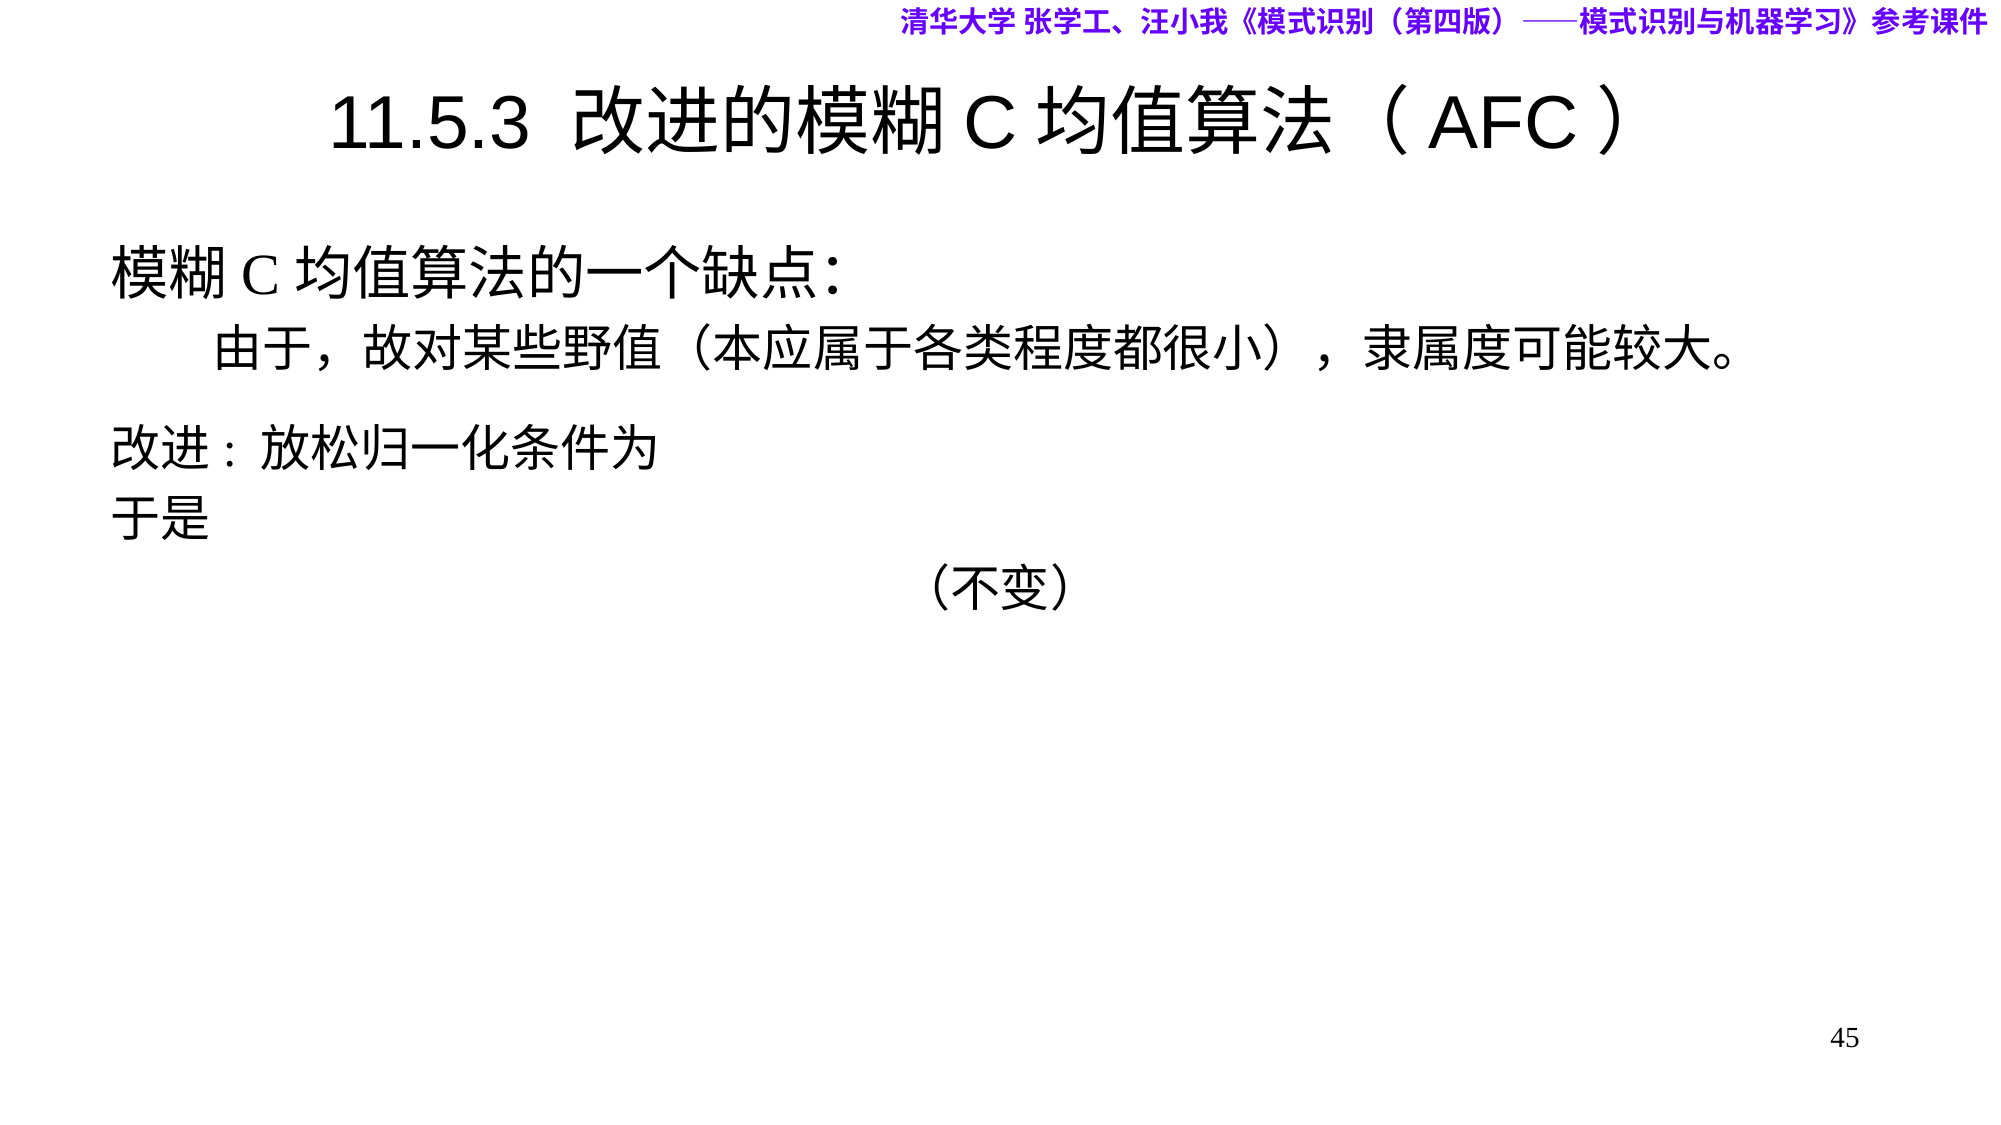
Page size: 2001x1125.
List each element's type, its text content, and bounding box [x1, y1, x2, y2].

slide_number 45 [1433, 1024, 1851, 1101]
text_box 45 [1458, 1011, 1875, 1087]
text_box 清华大学 张学工、汪小我《模式识别（第四版）——模式识别与机器学习》参考课件 [546, 3, 2000, 46]
